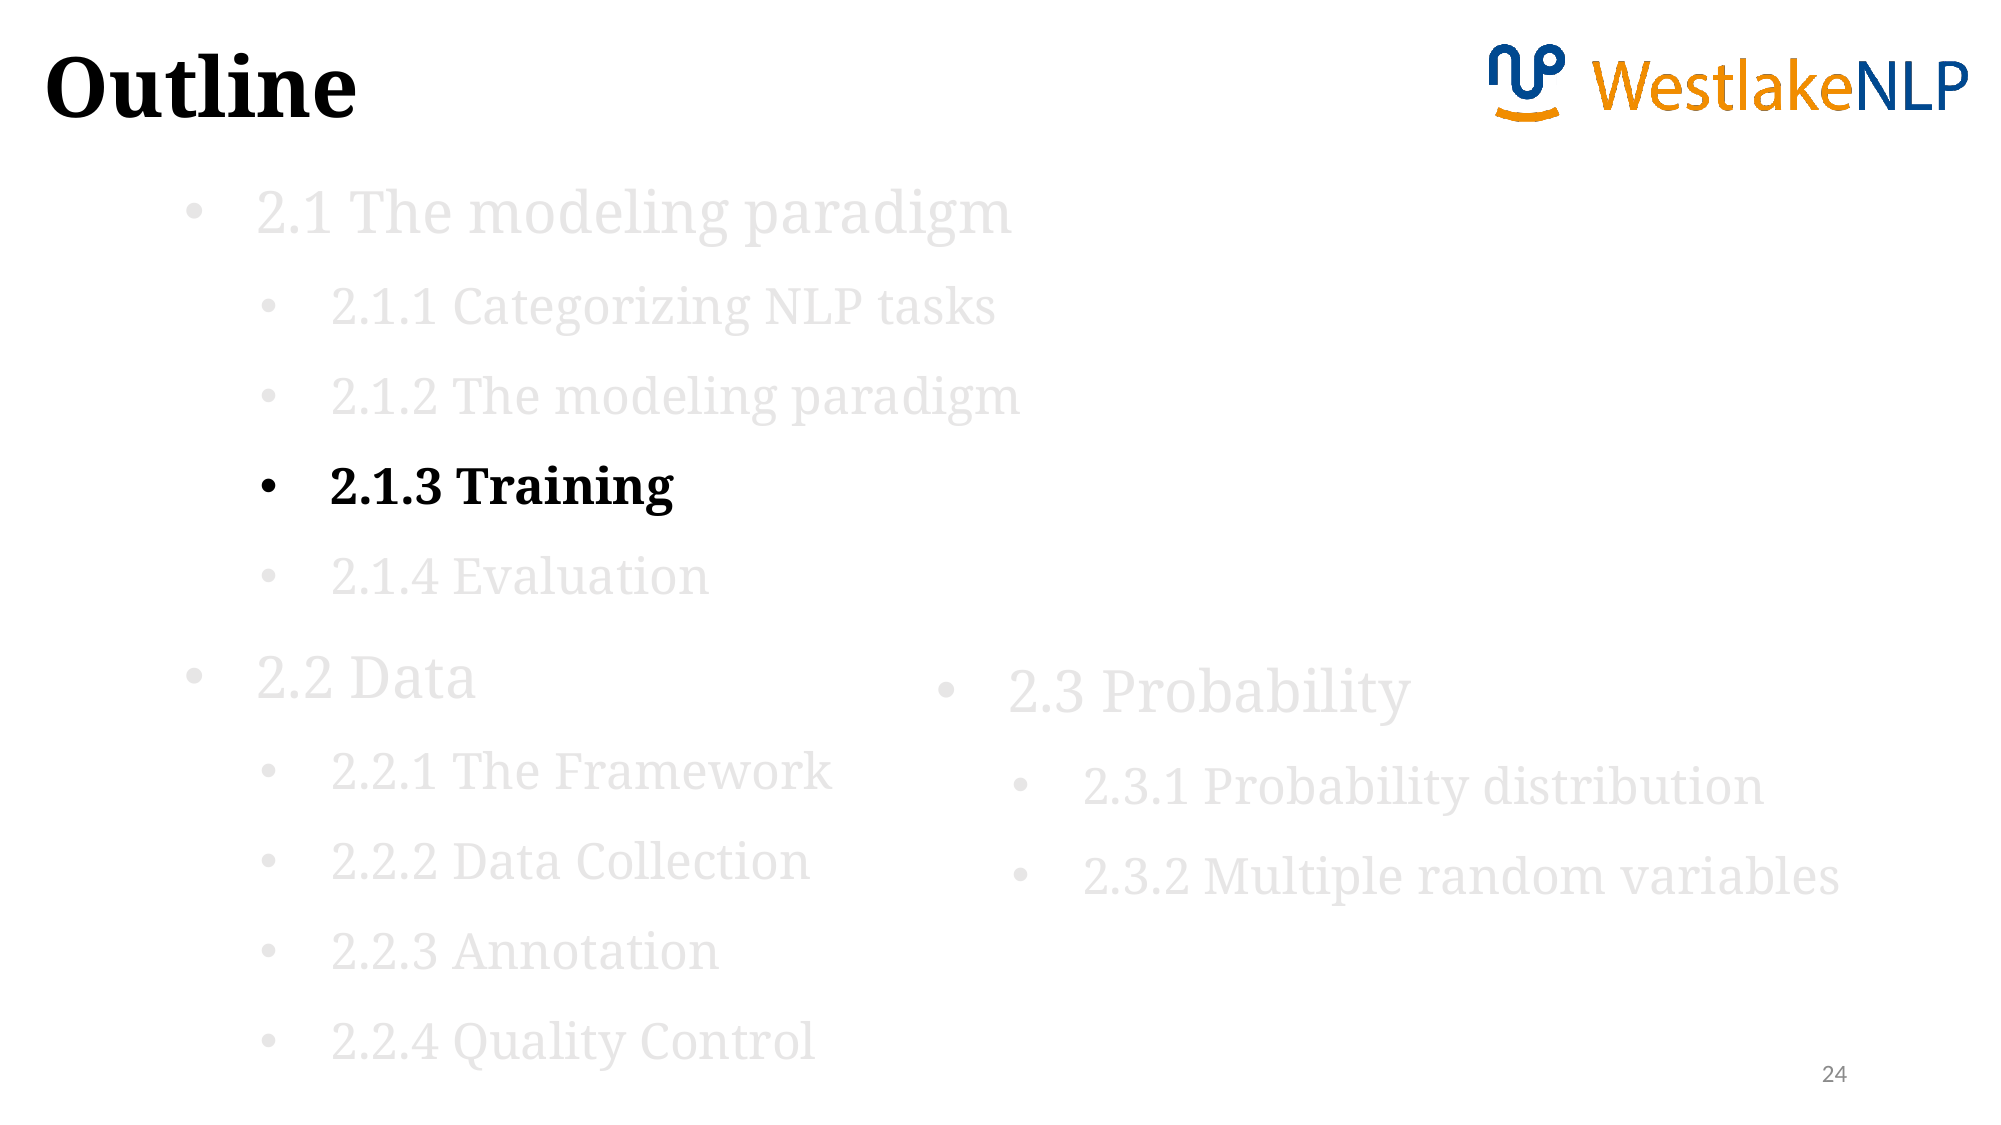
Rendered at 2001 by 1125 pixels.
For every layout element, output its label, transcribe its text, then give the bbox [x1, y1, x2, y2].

text_box Outline [28, 26, 530, 142]
text_box 2.3 Probability 2.3.1 Probability distribution 2.3.2 Multiple random variables [922, 611, 1926, 912]
slide_number 24 [1412, 1042, 1863, 1103]
text_box 2.1 The modeling paradigm 2.1.1 Categorizing NLP tasks 2.1.2 The modeling paradigm 2.1.3 Training 2.1.4 Evaluation 2.2 Data 2.2.1 The Framework 2.2.2 Data Collection 2.2.3 Annotation 2.2.4 Quality Control [170, 132, 1038, 1078]
picture [1459, 0, 2000, 170]
